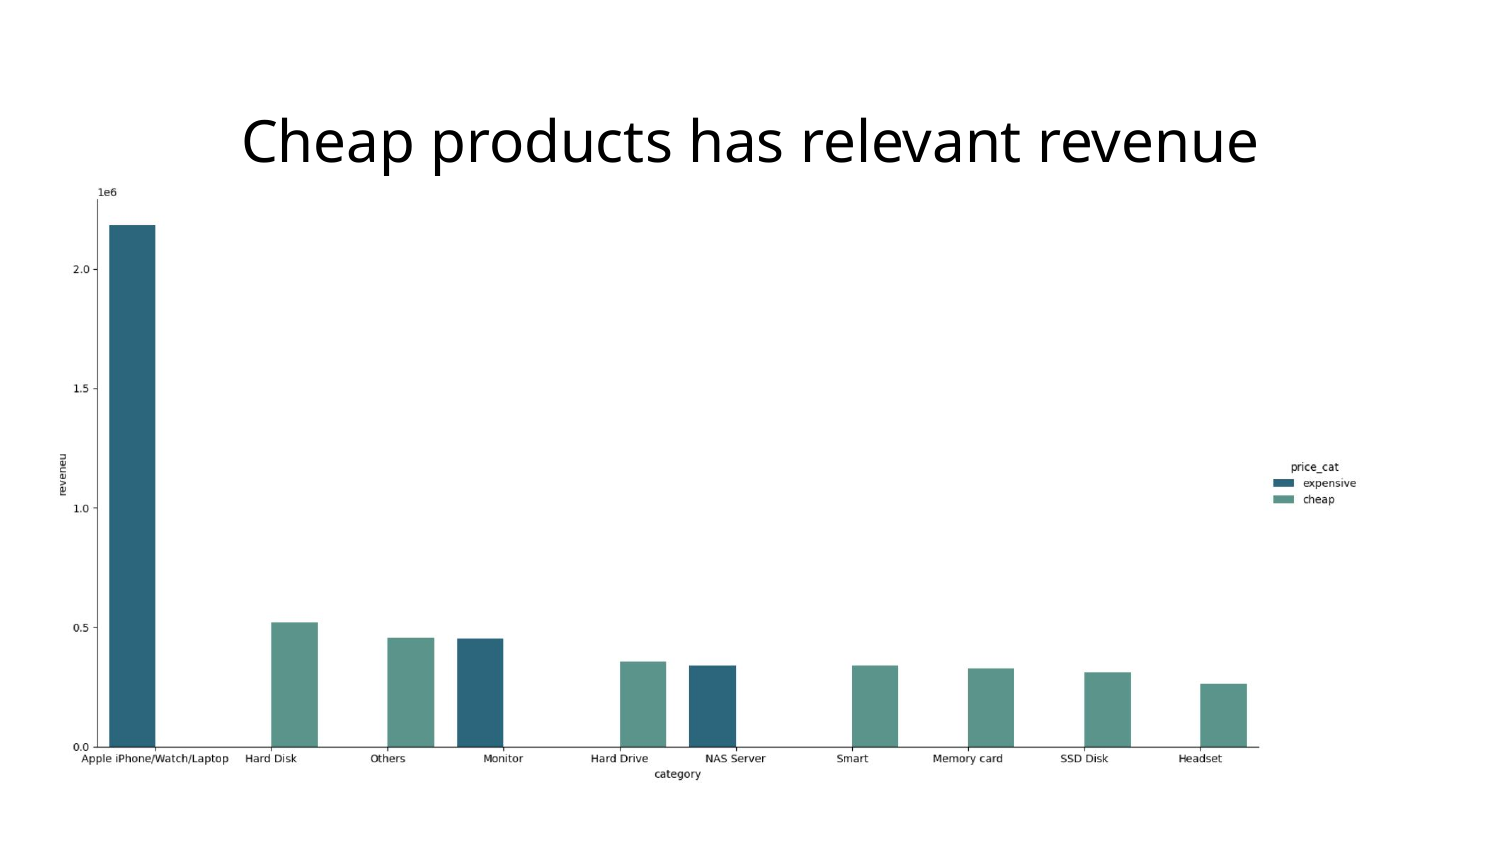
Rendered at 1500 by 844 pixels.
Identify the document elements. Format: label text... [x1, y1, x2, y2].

title Cheap products has relevant revenue [116, 89, 1383, 184]
picture [50, 181, 1364, 786]
